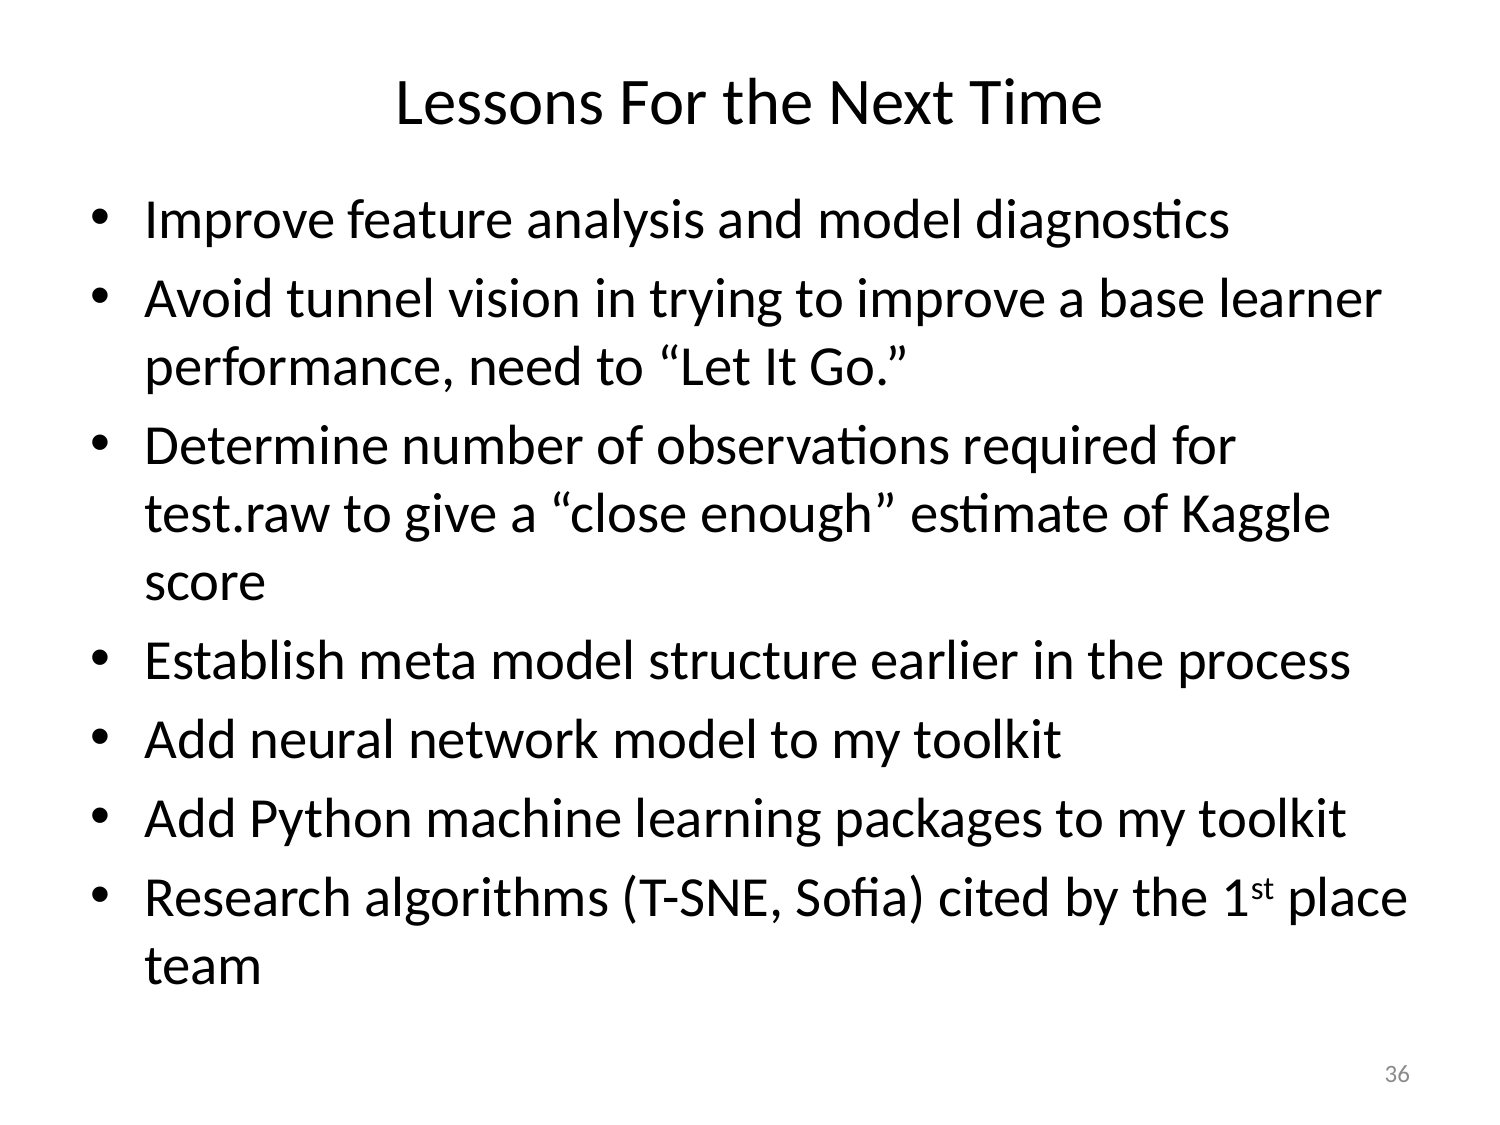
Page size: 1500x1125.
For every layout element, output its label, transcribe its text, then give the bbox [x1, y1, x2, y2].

list Improve feature analysis and model diagnostics Avoid tunnel vision in trying to improve a base learner performance, need to “Let It Go.” Determine number of observations required for test.raw to give a “close enough” estimate of Kaggle score Establish meta model structure earlier in the process Add neural network model to my toolkit Add Python machine learning packages to my toolkit Research algorithms (T-SNE, Sofia) cited by the 1st place team [75, 174, 1425, 1005]
title Lessons For the Next Time [75, 45, 1425, 150]
slide_number 36 [1074, 1042, 1425, 1103]
